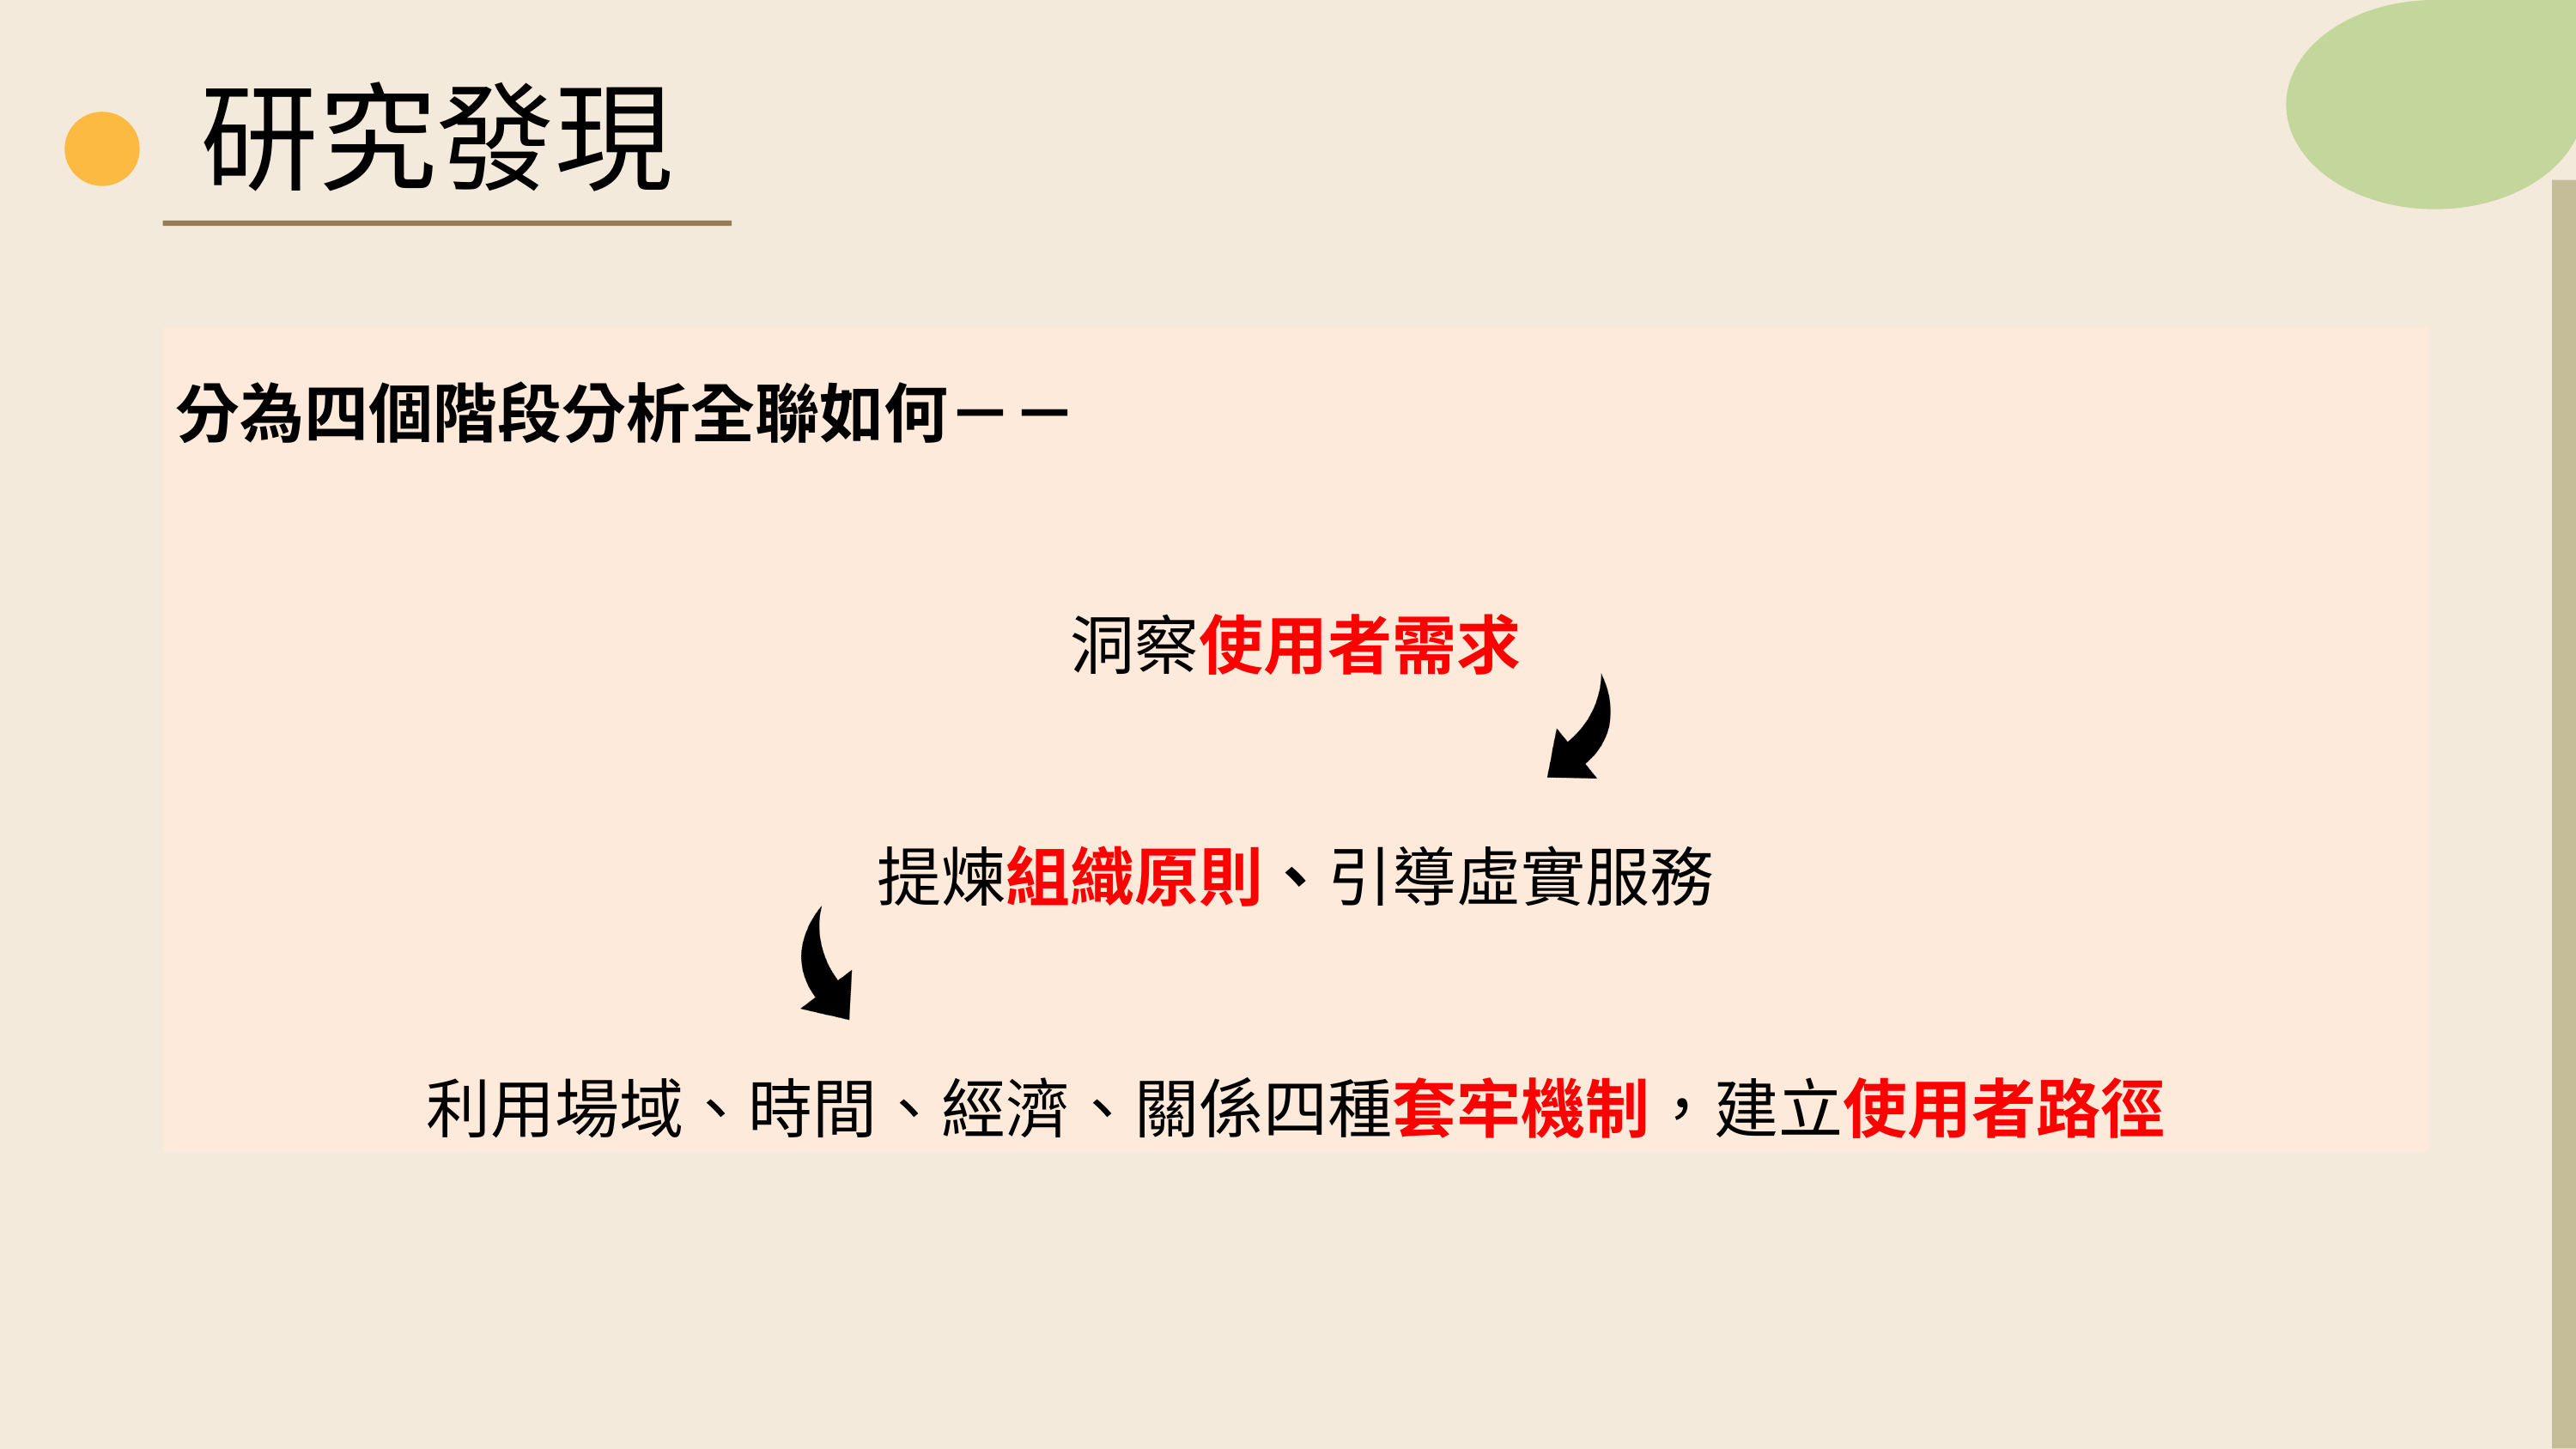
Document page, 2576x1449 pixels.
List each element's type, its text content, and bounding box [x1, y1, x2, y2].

picture [732, 882, 913, 1063]
text_box [2550, 178, 2576, 1449]
text_box [2284, 0, 2576, 211]
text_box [64, 57, 757, 214]
text_box 分為四個階段分析全聯如何－－ 洞察使用者需求 提煉組織原則、引導虛實服務 利用場域、時間、經濟、關係四種套牢機制，建立使用者路徑 [163, 327, 2428, 1152]
picture [1494, 648, 1674, 828]
